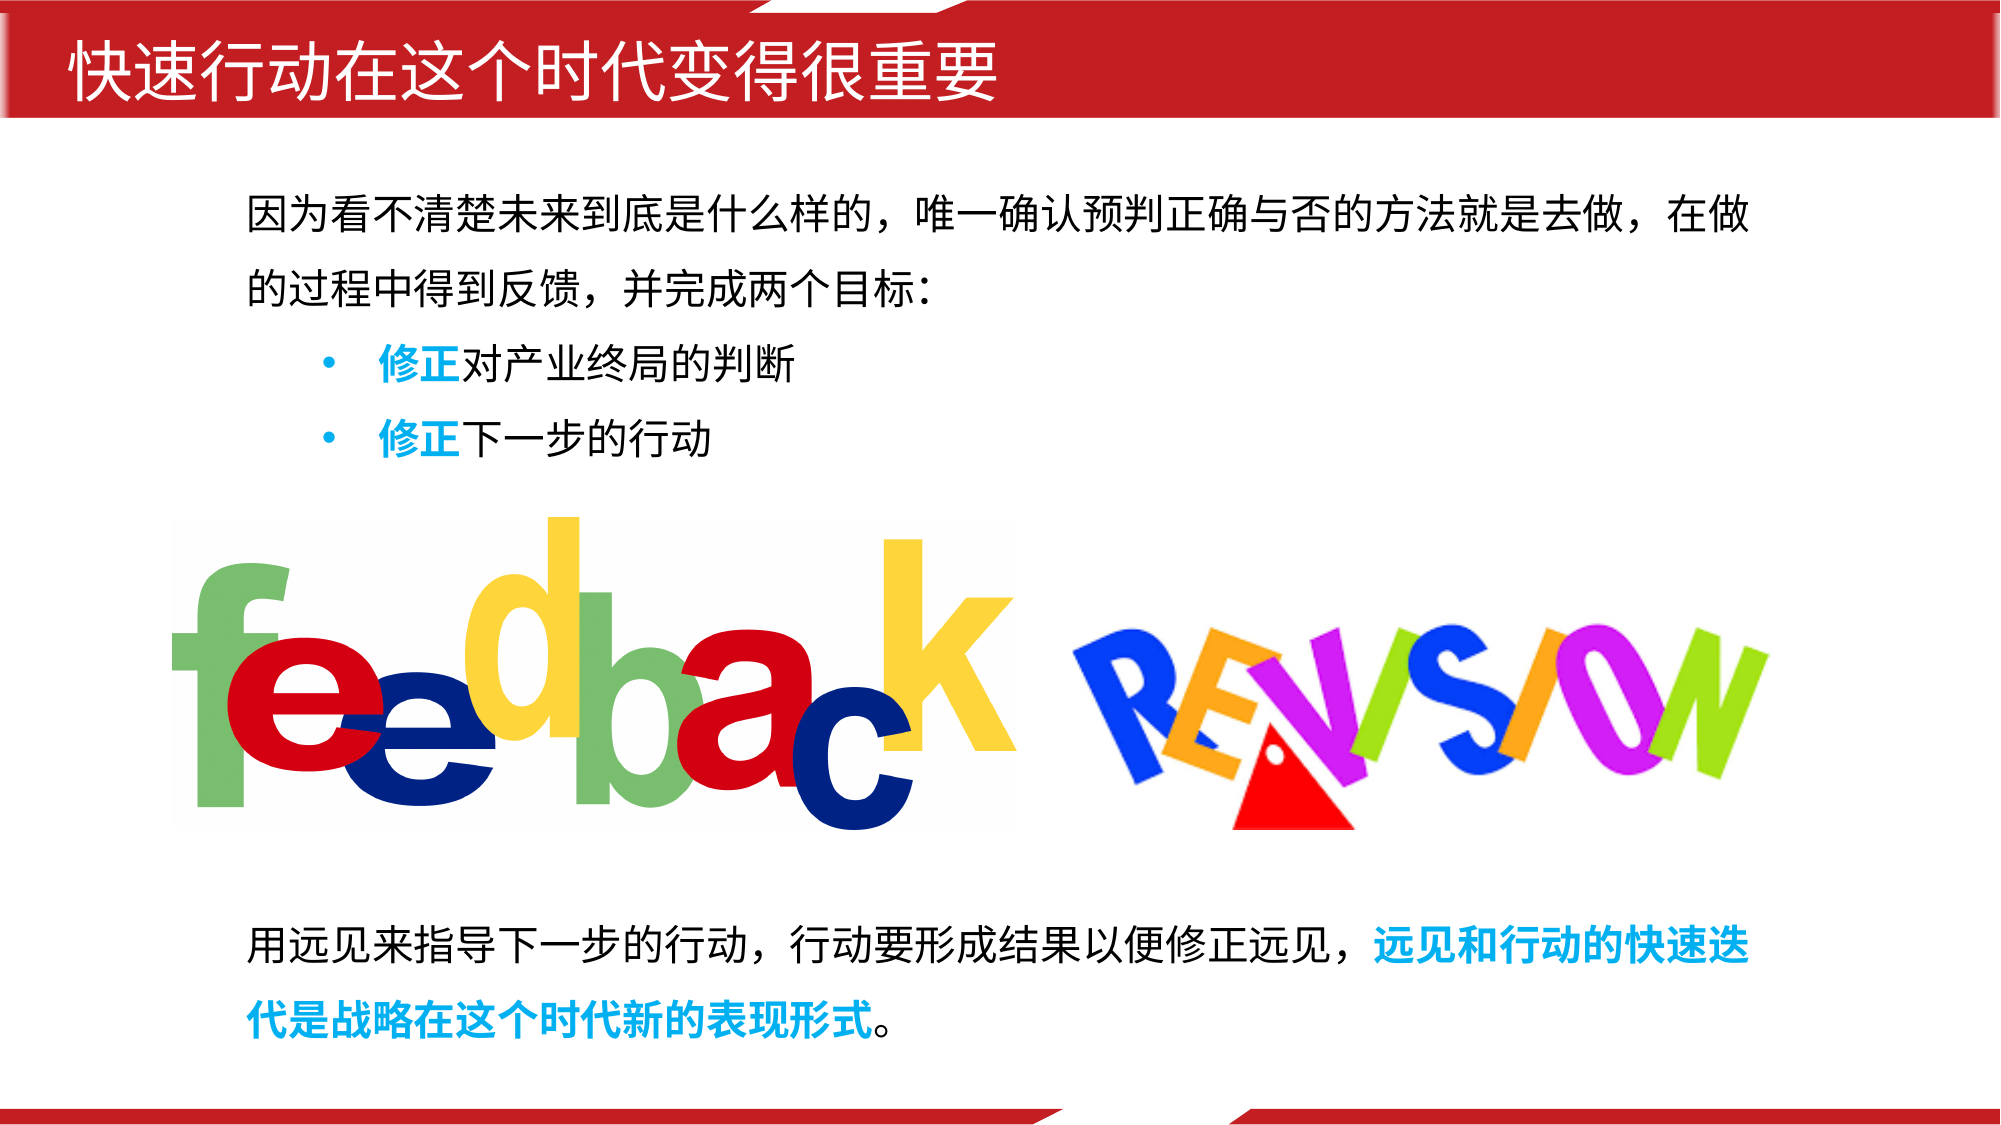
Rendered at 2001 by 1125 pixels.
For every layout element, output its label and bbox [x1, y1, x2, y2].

picture [1072, 535, 1770, 830]
picture [172, 517, 1017, 830]
text_box [0, 0, 2000, 1125]
